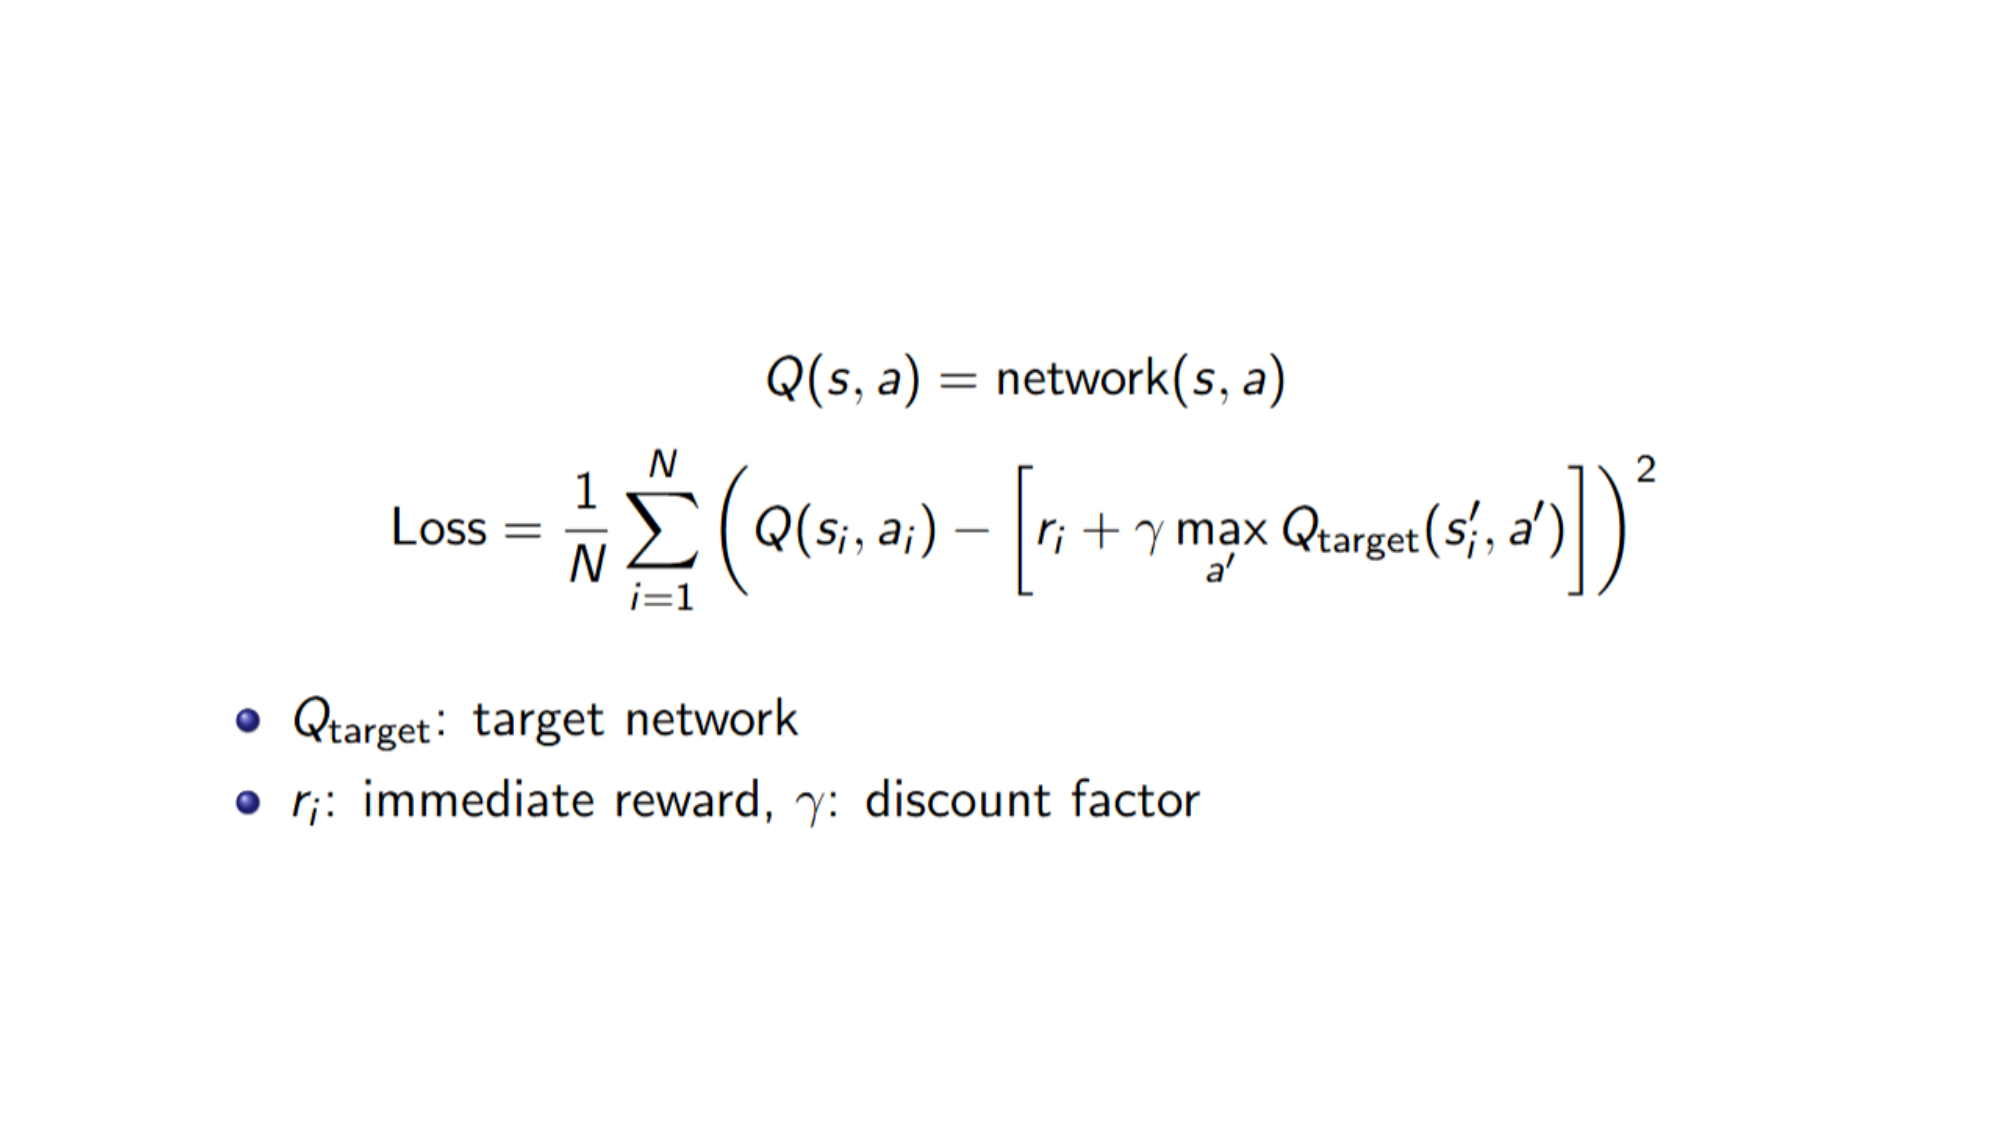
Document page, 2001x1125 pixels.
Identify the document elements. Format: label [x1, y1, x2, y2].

list [184, 262, 1754, 863]
